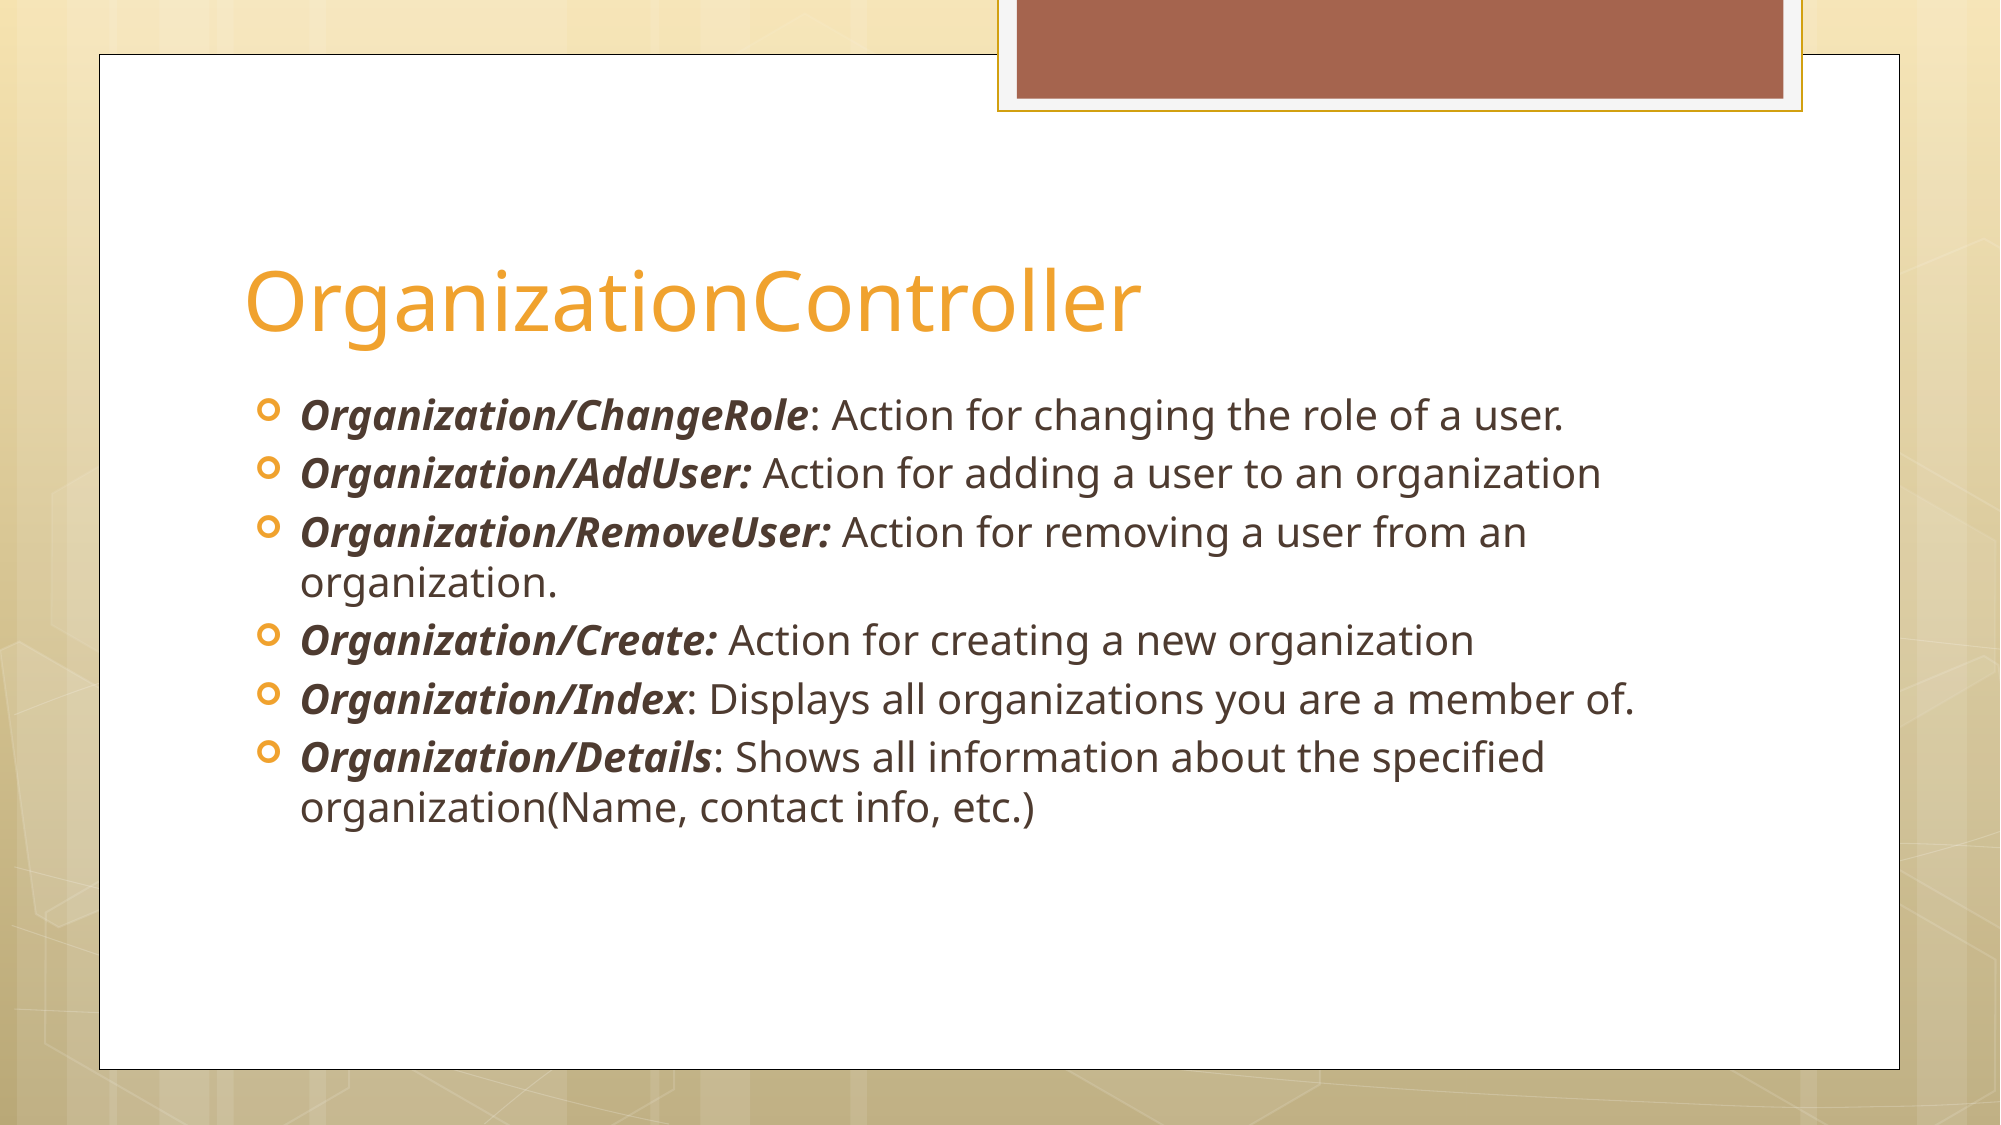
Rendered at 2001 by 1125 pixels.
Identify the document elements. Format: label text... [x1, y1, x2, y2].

title OrganizationController [228, 168, 1765, 357]
list Organization/ChangeRole: Action for changing the role of a user. Organization/AddUser: Action for adding a user to an organization Organization/RemoveUser: Action for removing a user from an organization. Organization/Create: Action for creating a new organization Organization/Index: Displays all organizations you are a member of. Organization/Details: Shows all information about the specified organization(Name, contact info, etc.) [228, 381, 1769, 957]
